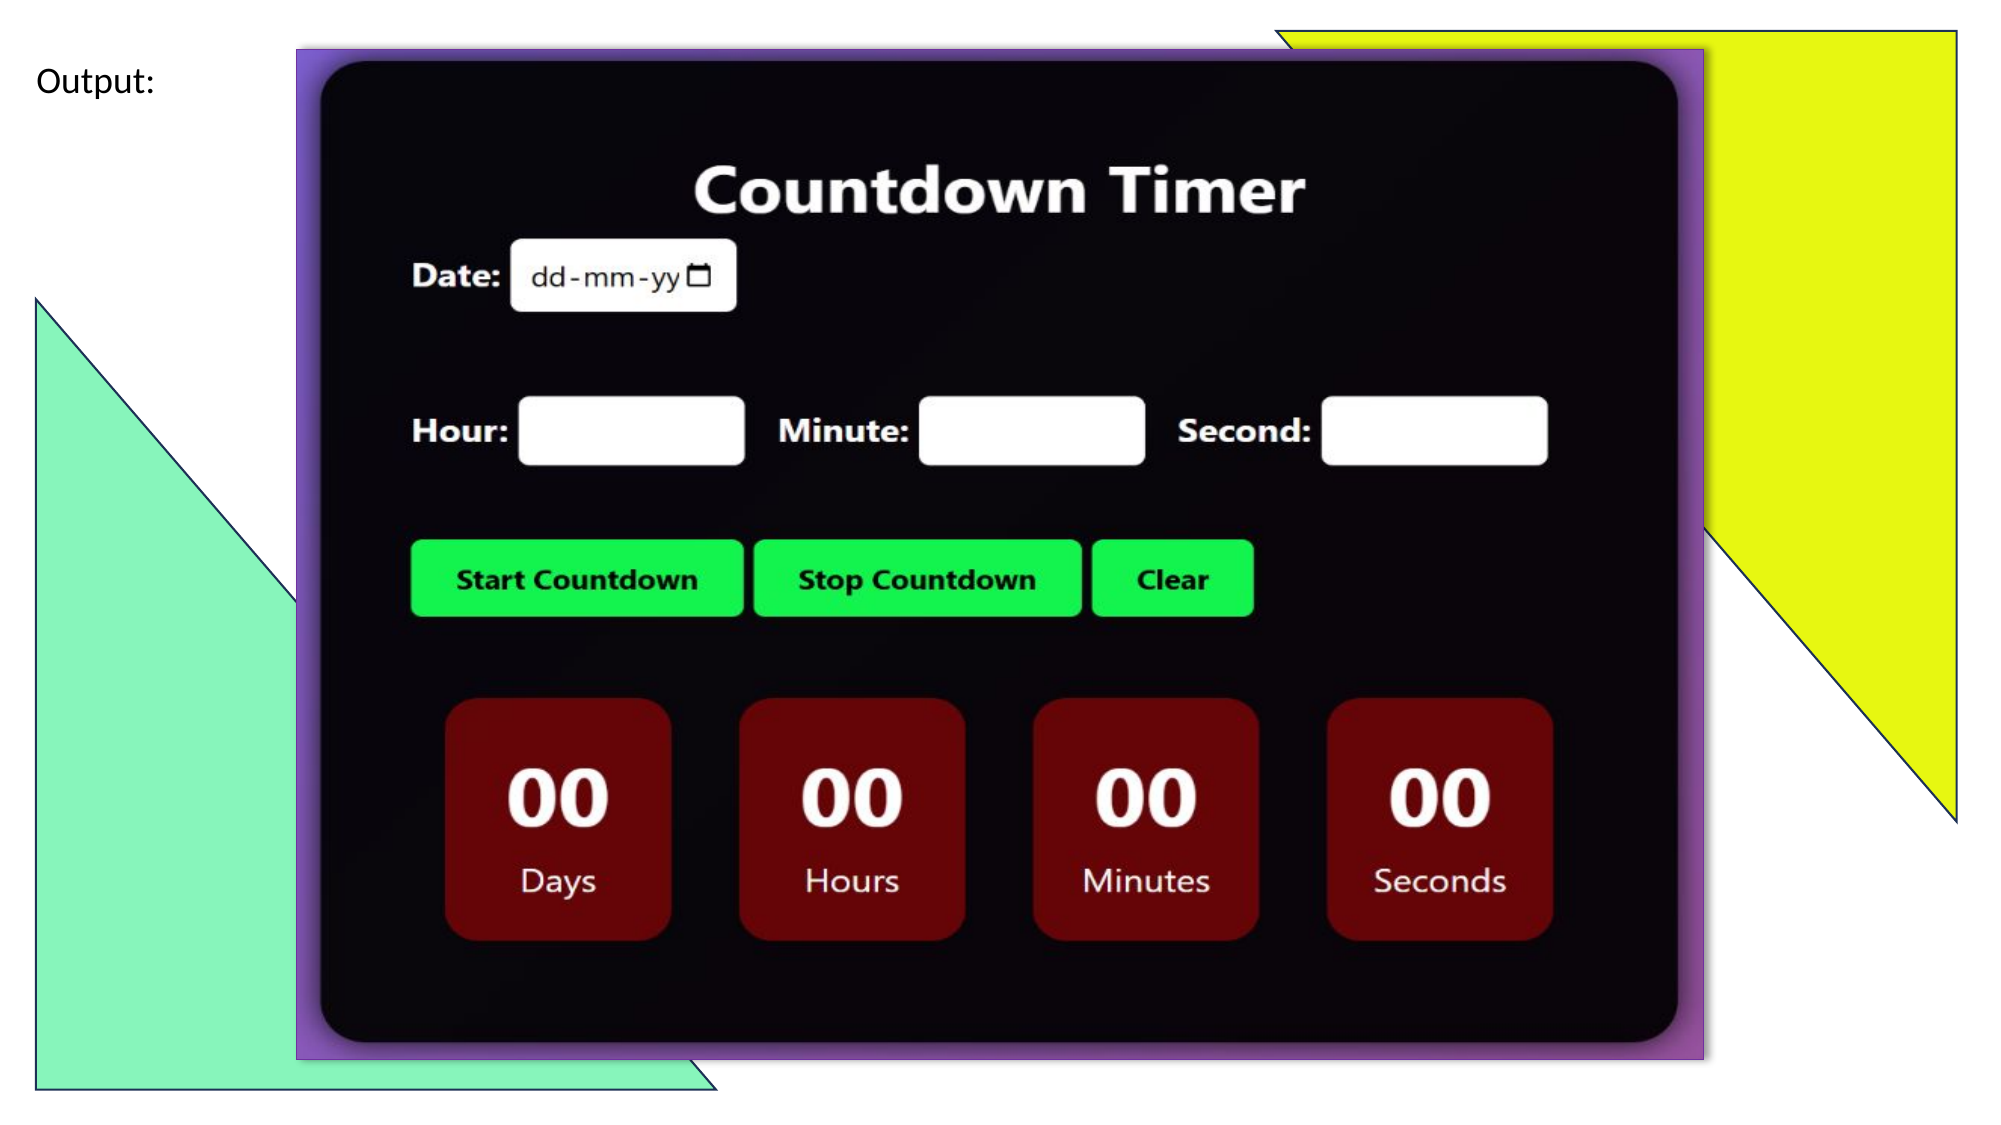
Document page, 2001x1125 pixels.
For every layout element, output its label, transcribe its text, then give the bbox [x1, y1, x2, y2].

text_box [34, 296, 719, 1091]
picture [296, 49, 1704, 1060]
text_box [1274, 29, 1958, 825]
text_box Output: [21, 49, 270, 109]
